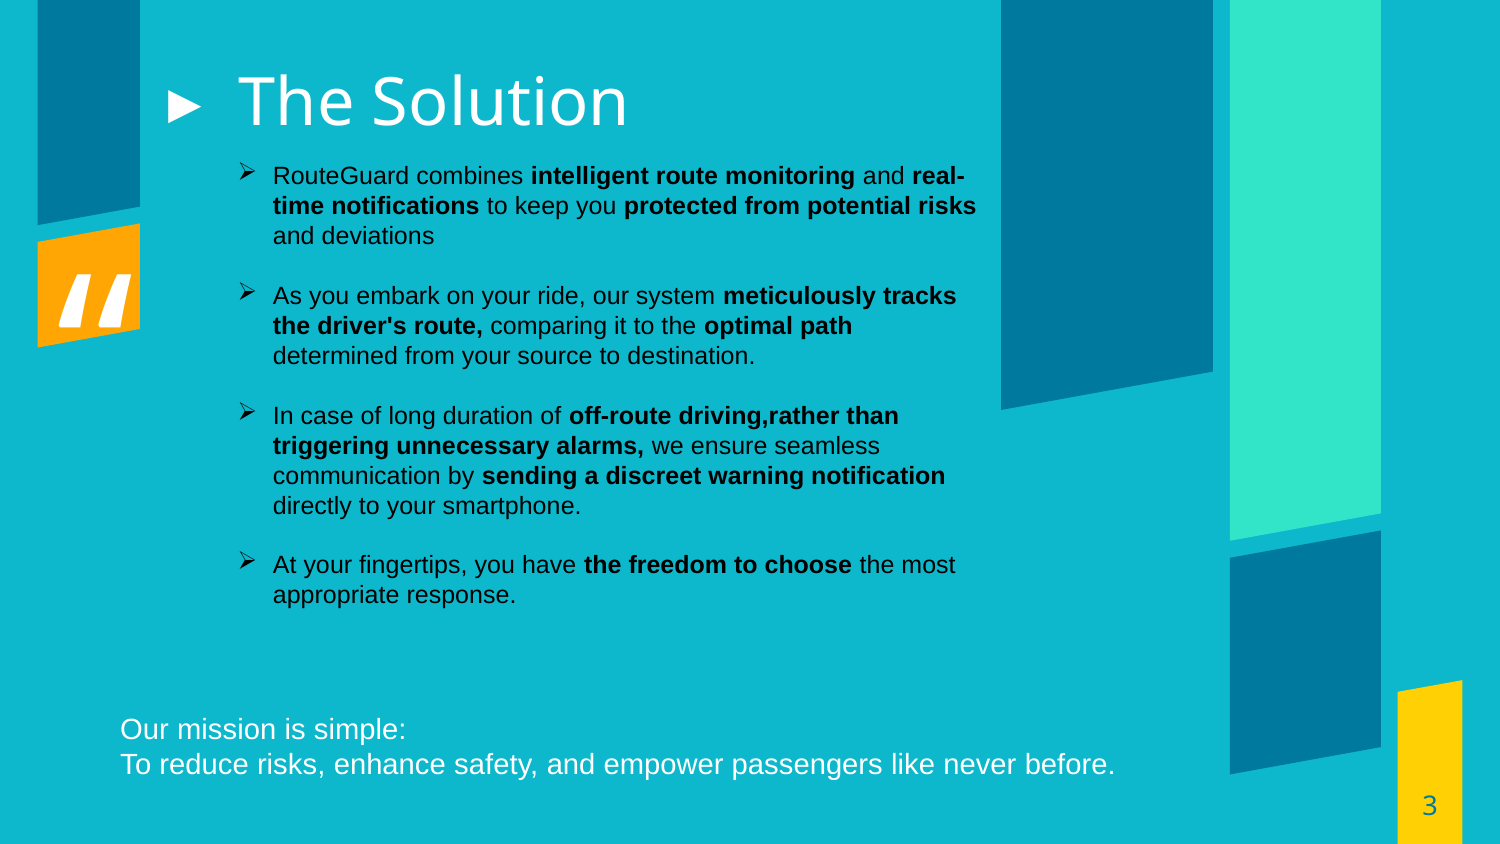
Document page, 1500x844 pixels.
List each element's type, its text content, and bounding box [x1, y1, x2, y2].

text_box RouteGuard combines intelligent route monitoring and real-time notifications to keep you protected from potential risks and deviations As you embark on your ride, our system meticulously tracks the driver's route, comparing it to the optimal path determined from your source to destination. In case of long duration of off-route driving,rather than triggering unnecessary alarms, we ensure seamless communication by sending a discreet warning notification directly to your smartphone. At your fingertips, you have the freedom to choose the most appropriate response. [222, 152, 997, 687]
slide_number 3 [1397, 769, 1463, 844]
text_box Our mission is simple: To reduce risks, enhance safety, and empower passengers like never before. [105, 703, 1137, 823]
list The Solution [164, 46, 965, 153]
